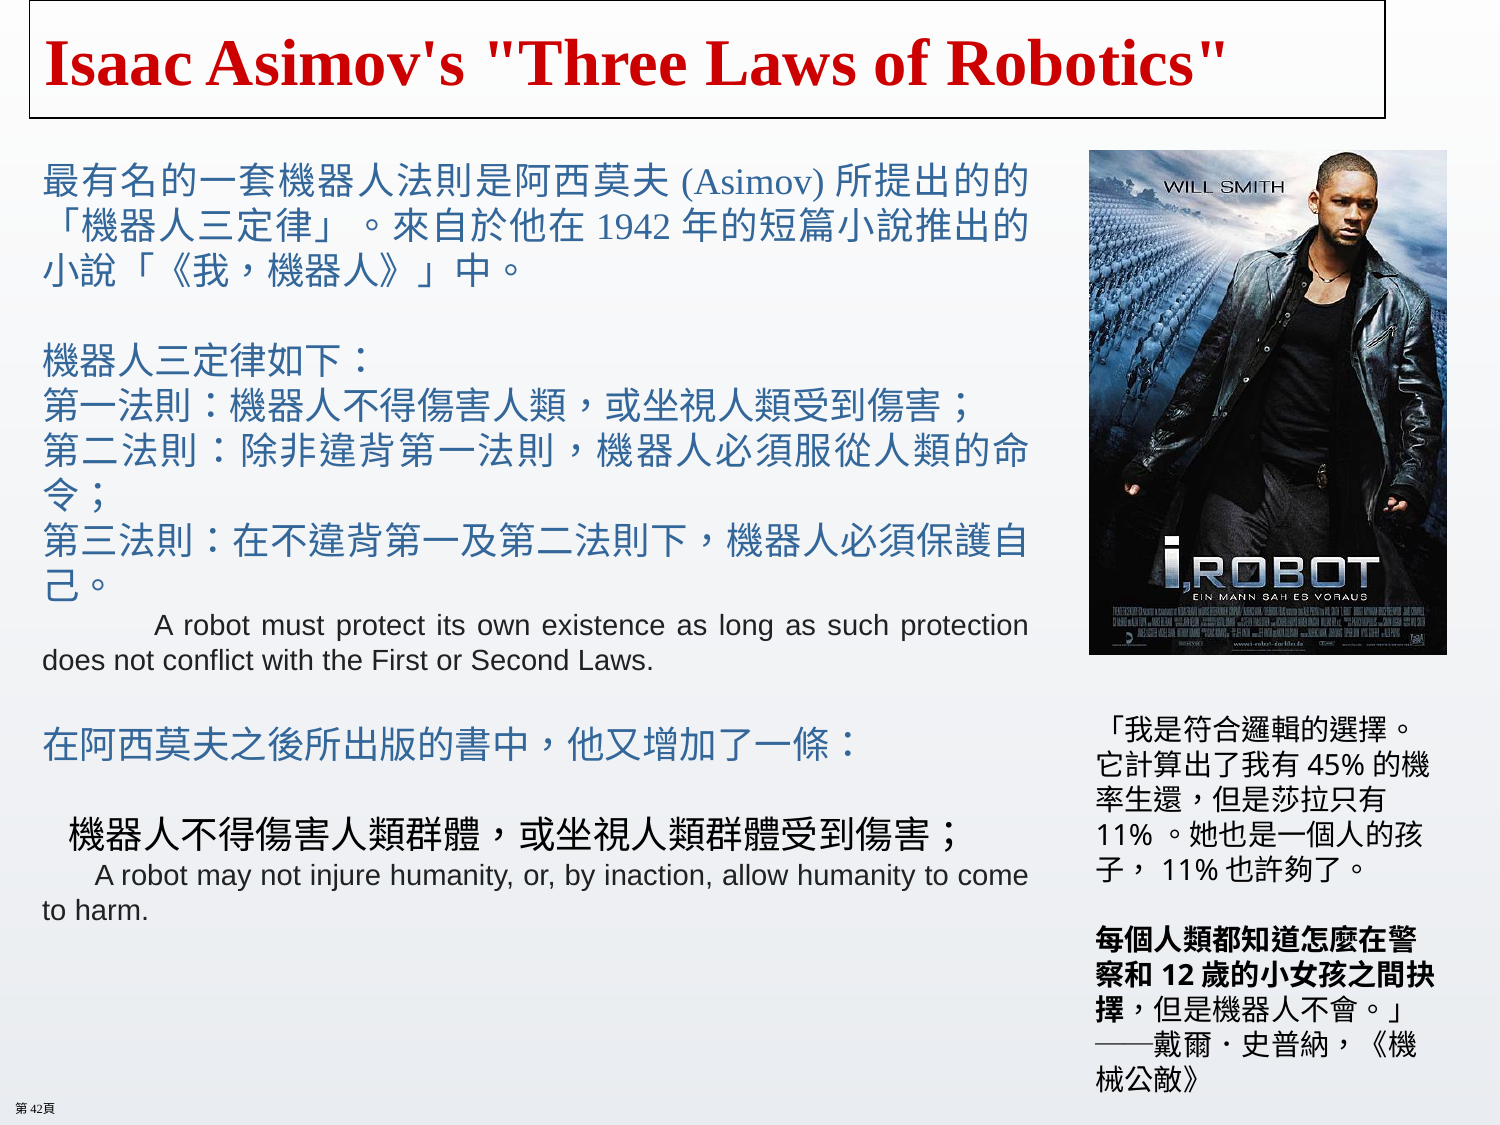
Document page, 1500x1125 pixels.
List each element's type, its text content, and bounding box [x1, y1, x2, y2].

picture [1089, 150, 1447, 655]
list 最有名的一套機器人法則是阿西莫夫(Asimov)所提出的的「機器人三定律」。來自於他在1942年的短篇小說推出的小說「《我，機器人》」中。 機器人三定律如下： 第一法則：機器人不得傷害人類，或坐視人類受到傷害； 第二法則：除非違背第一法則，機器人必須服從人類的命令； 第三法則：在不違背第一及第二法則下，機器人必須保護自己。 A robot must protect its own existence as long as such protection does not conflict with the First or Second Laws. 在阿西莫夫之後所出版的書中，他又增加了一條： 機器人不得傷害人類群體，或坐視人類群體受到傷害； A robot may not injure humanity, or, by inaction, allow humanity to come to harm. [27, 149, 1046, 976]
text_box 「我是符合邏輯的選擇。它計算出了我有45%的機率生還，但是莎拉只有11%。她也是一個人的孩子，11%也許夠了。 每個人類都知道怎麼在警察和12歲的小女孩之間抉擇，但是機器人不會。」──戴爾．史普納，《機械公敵》 [1080, 704, 1456, 1104]
title Isaac Asimov's "Three Laws of Robotics" [29, 0, 1386, 119]
